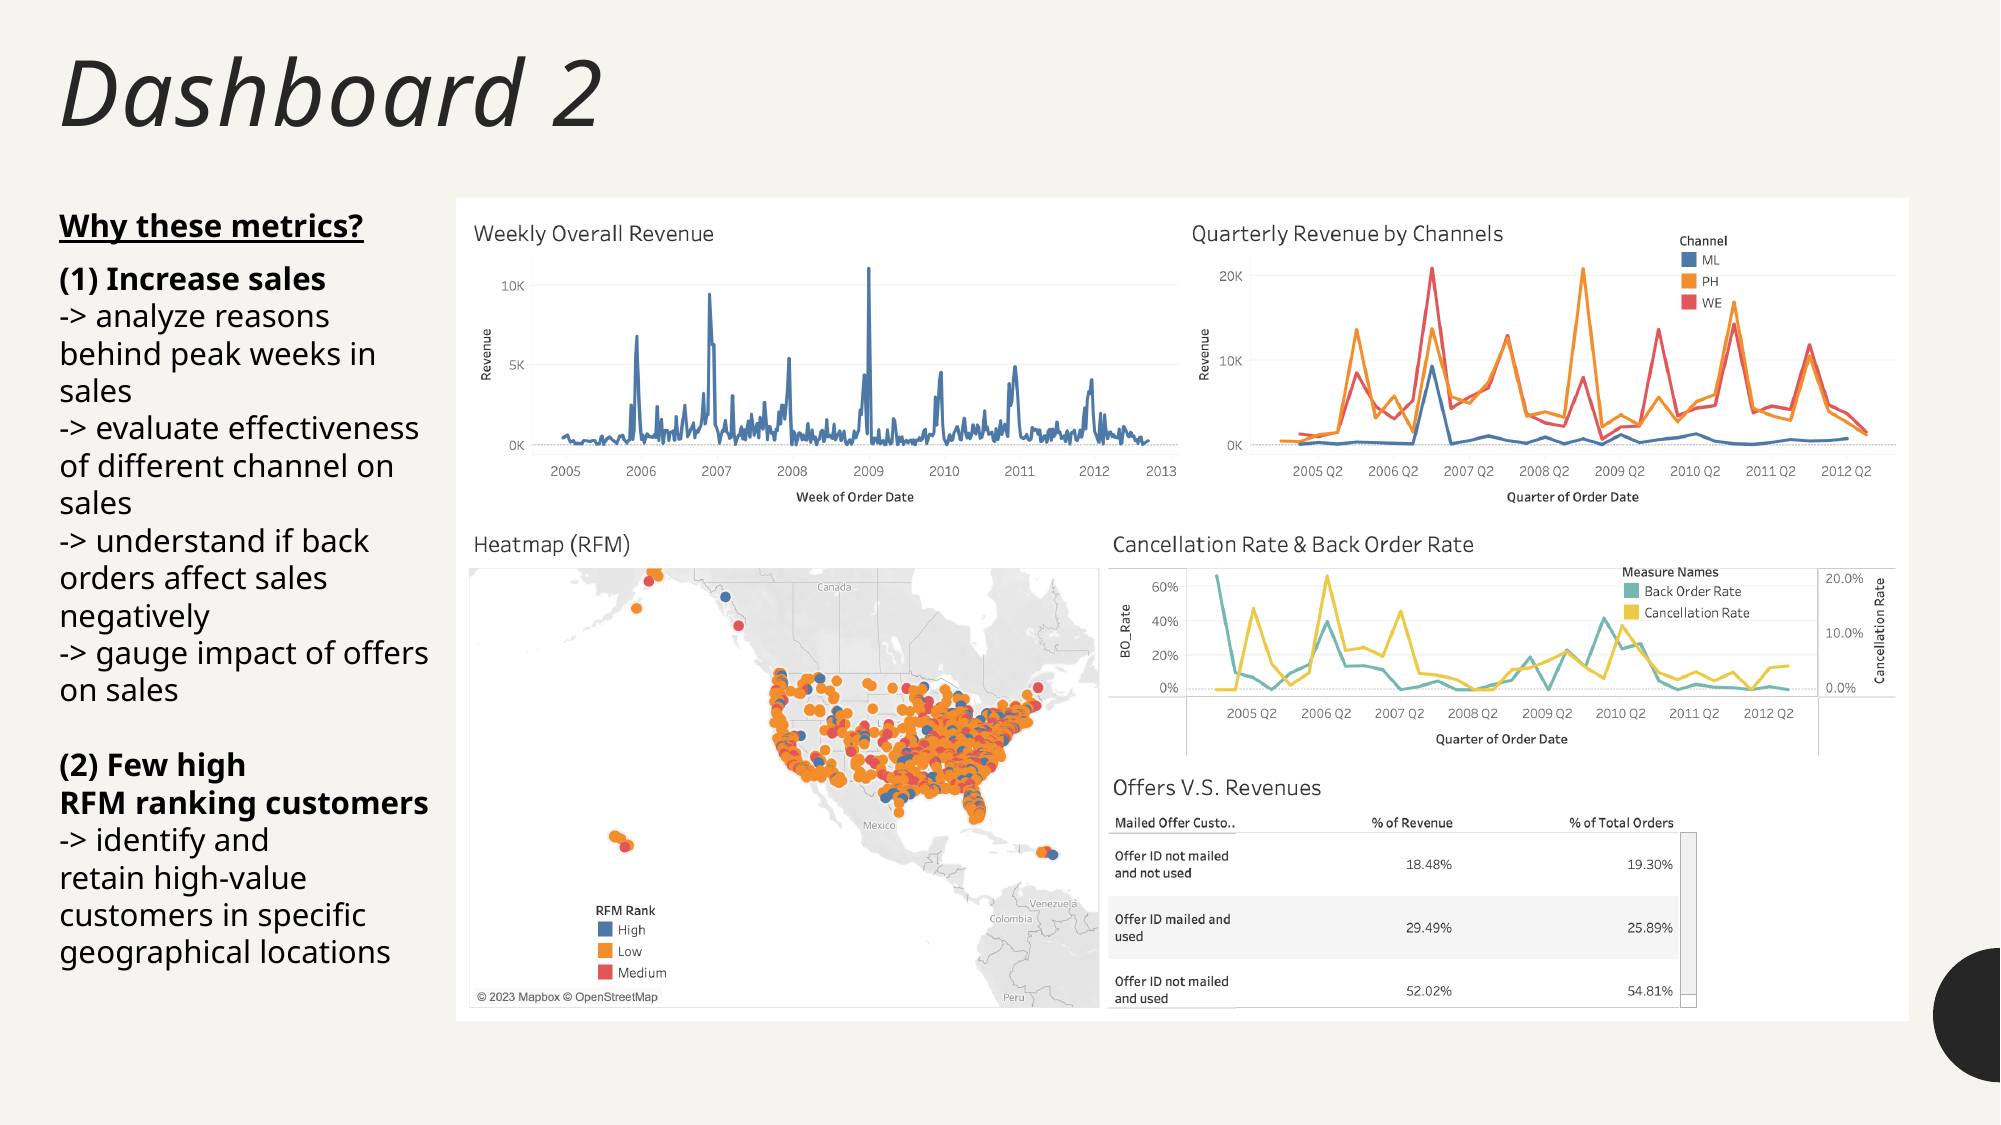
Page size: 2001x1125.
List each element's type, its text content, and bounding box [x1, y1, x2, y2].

picture [456, 198, 1909, 1021]
title Dashboard 2 [43, 39, 1743, 177]
text_box Why these metrics?​ (1) Increase sales​ -> analyze reasons behind peak weeks in sales -> evaluate effectiveness of different channel on sales -> understand if back orders affect sales negatively -> gauge impact of offers on sales ​ (2) Few high RFM ranking customers​ -> identify and retain high-value customers​ in specific geographical locations ​ [44, 198, 448, 1016]
